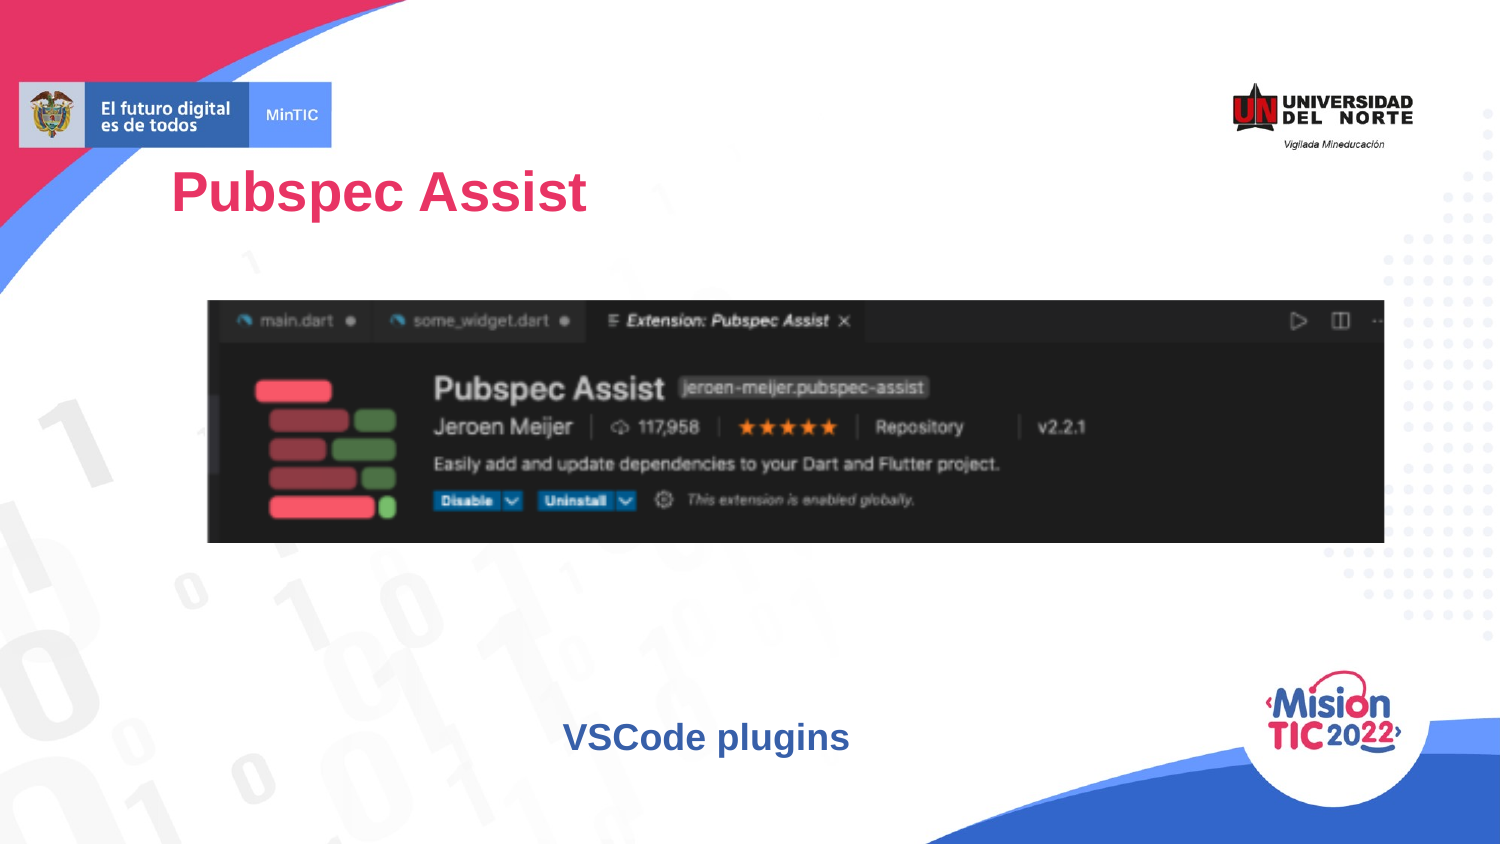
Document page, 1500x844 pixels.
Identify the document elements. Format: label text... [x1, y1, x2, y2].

picture [0, 0, 1500, 844]
text_box Pubspec Assist [159, 50, 1398, 229]
text_box VSCode plugins [562, 712, 882, 768]
